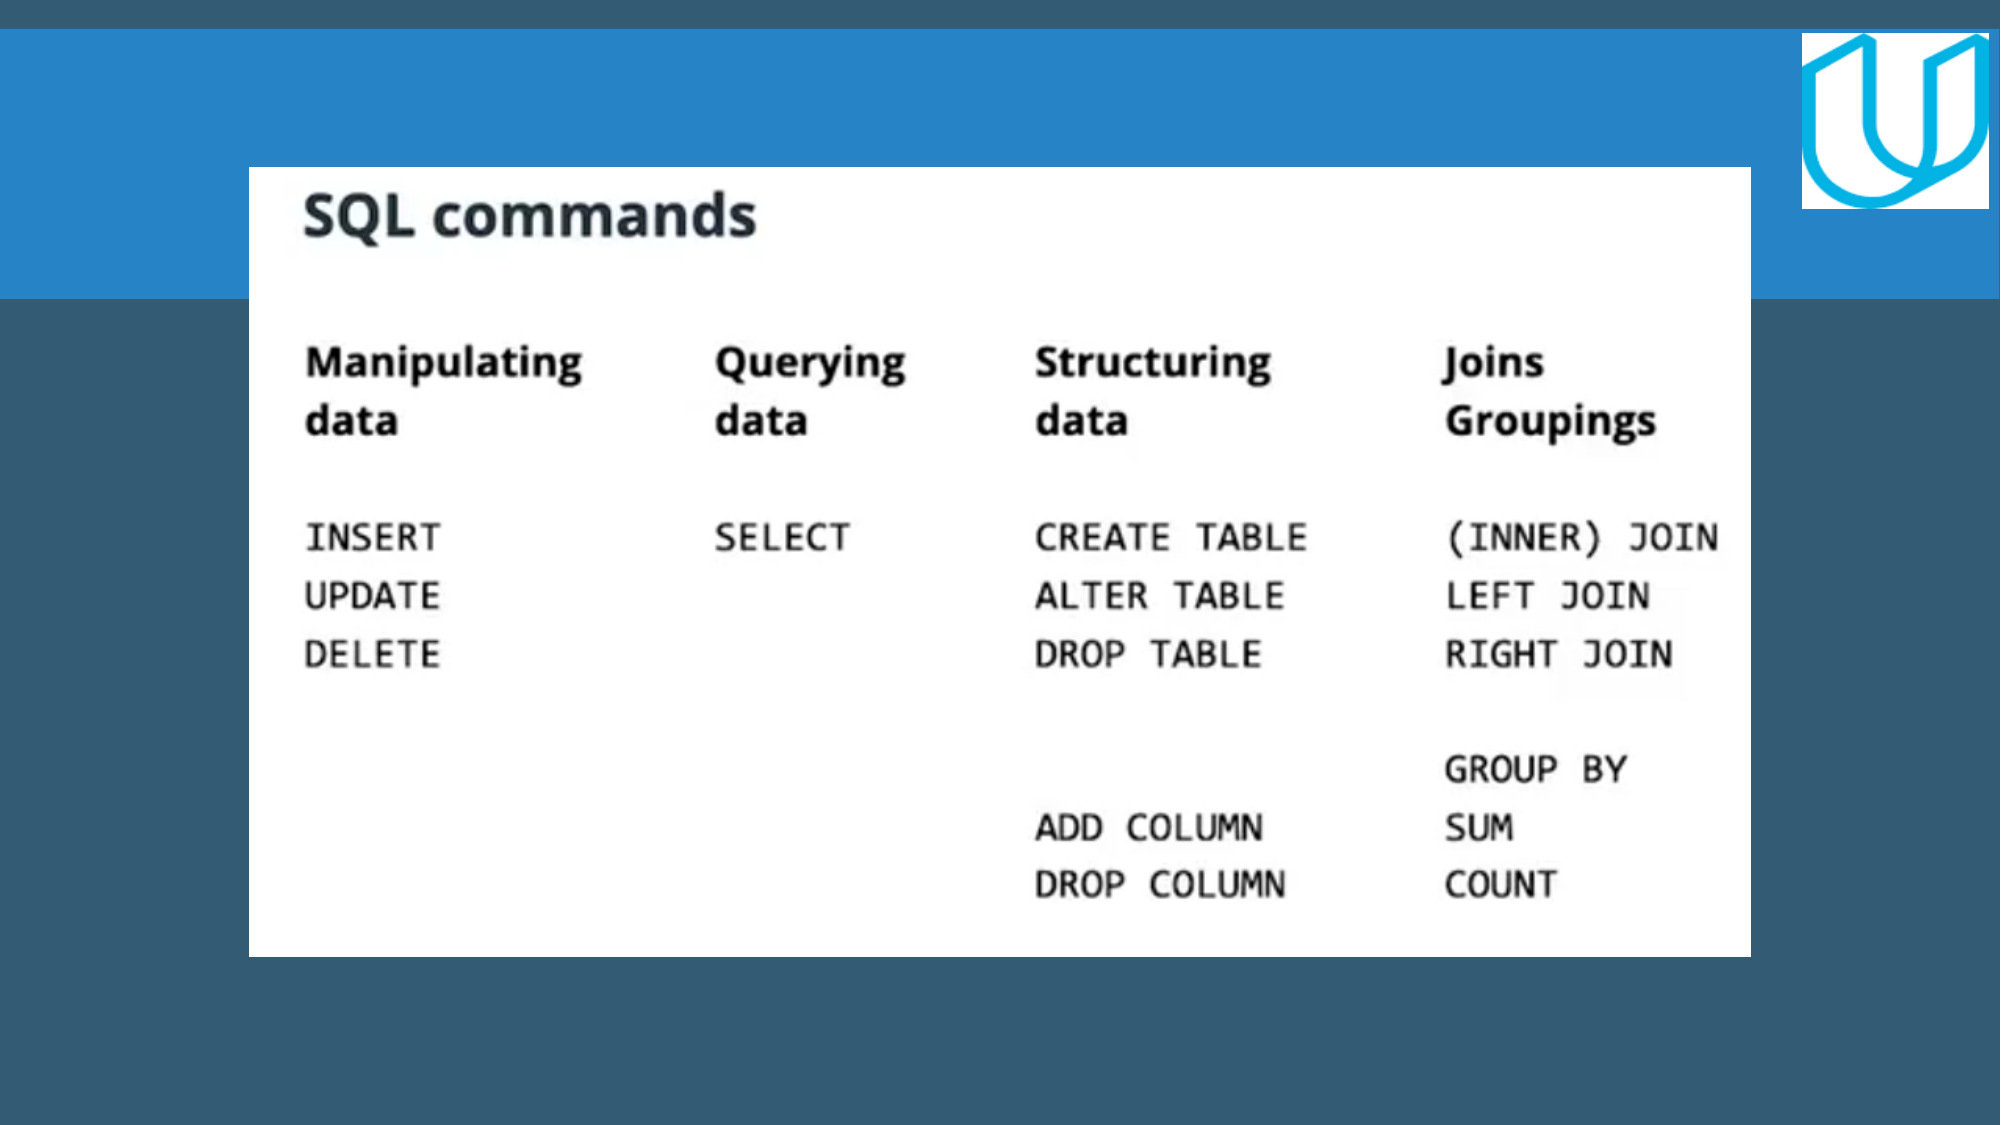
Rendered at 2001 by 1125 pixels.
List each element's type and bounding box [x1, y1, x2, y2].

picture [1802, 149, 1866, 209]
picture [1816, 47, 1912, 197]
picture [249, 167, 1751, 958]
picture [1876, 124, 1989, 209]
picture [1802, 33, 1989, 167]
picture [1933, 47, 1974, 167]
